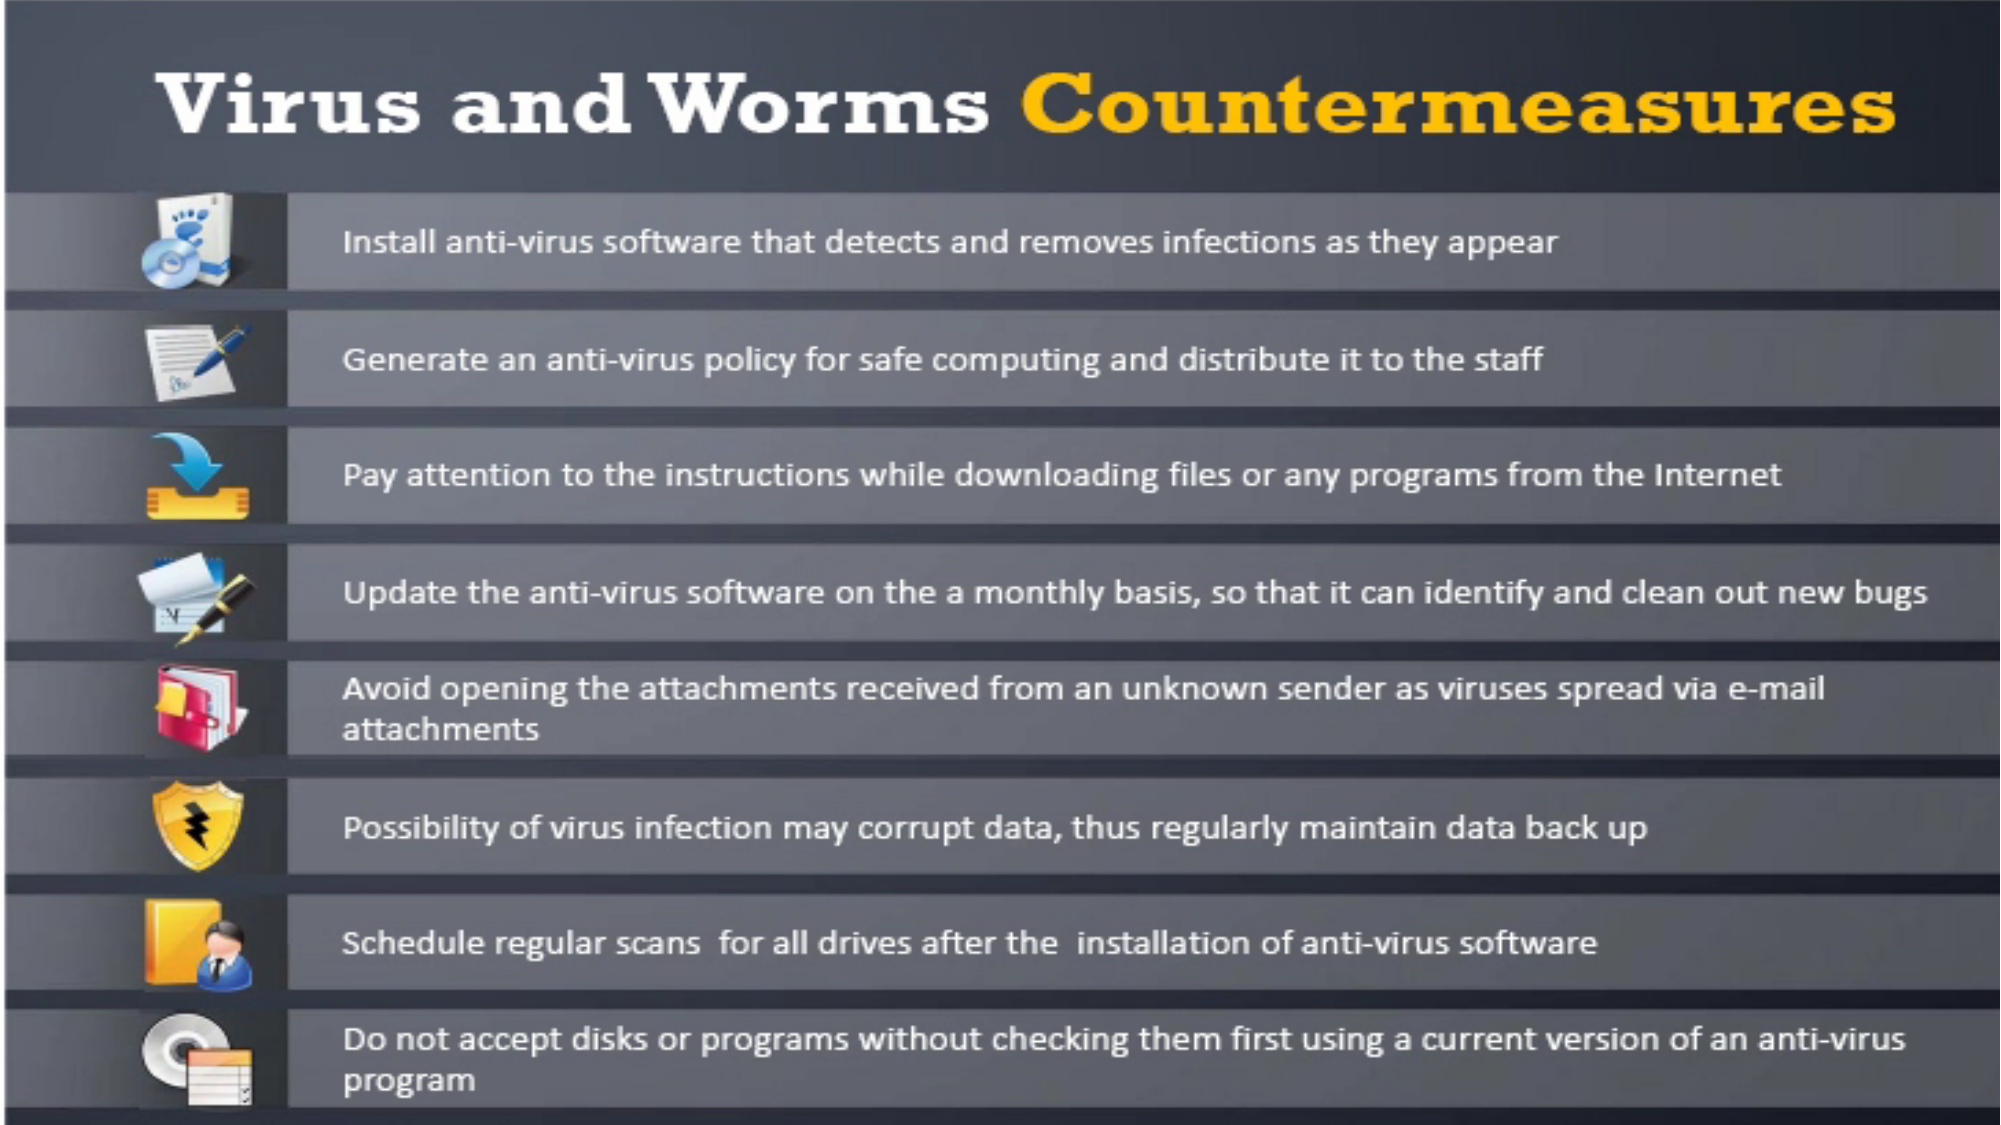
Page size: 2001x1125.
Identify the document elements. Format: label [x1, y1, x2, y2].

list [0, 0, 2000, 1125]
